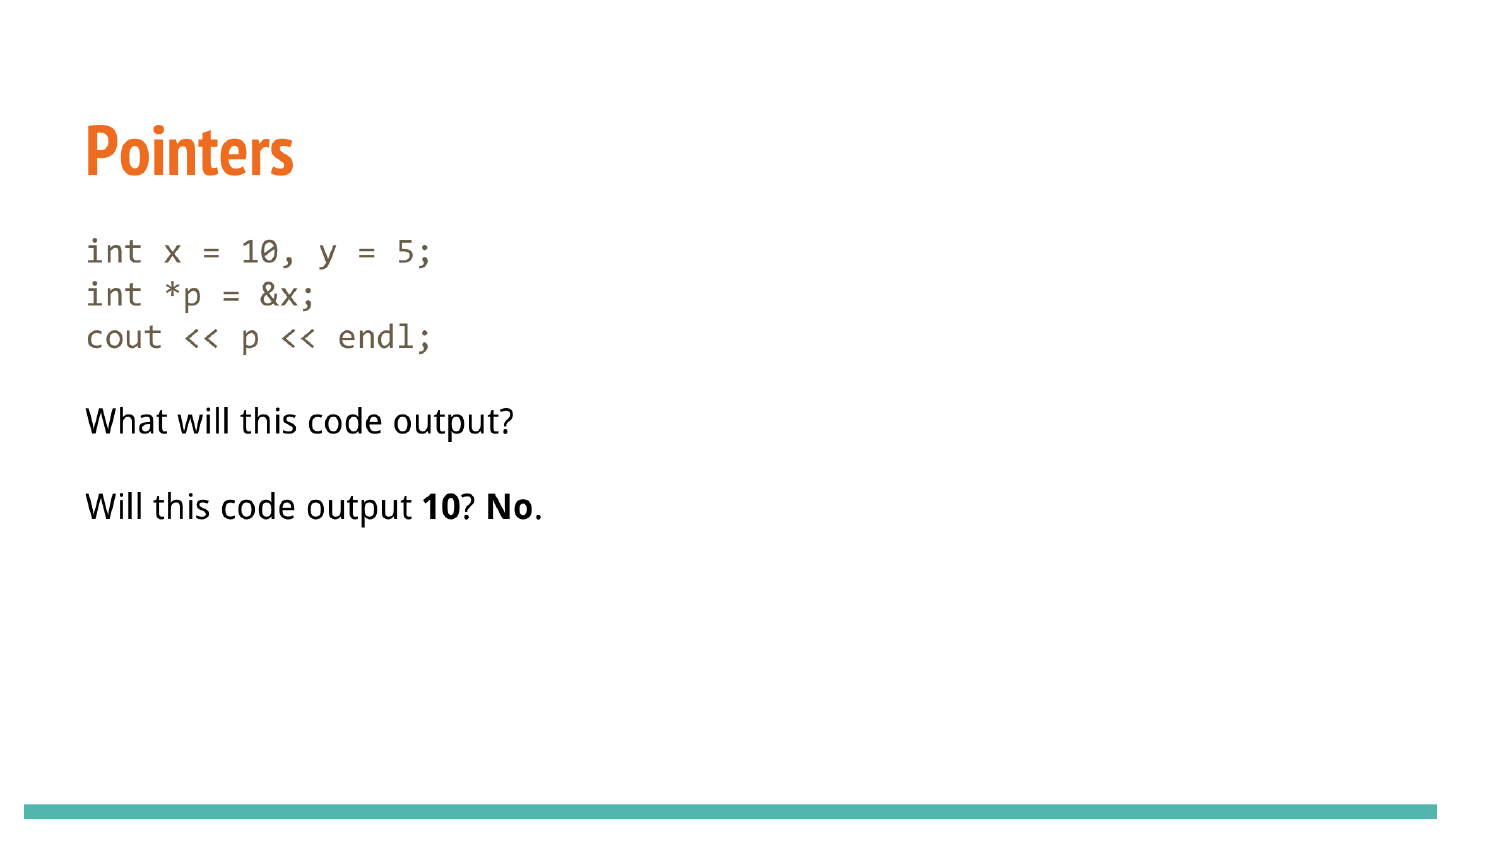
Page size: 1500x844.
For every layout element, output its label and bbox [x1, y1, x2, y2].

picture [24, 24, 1437, 819]
